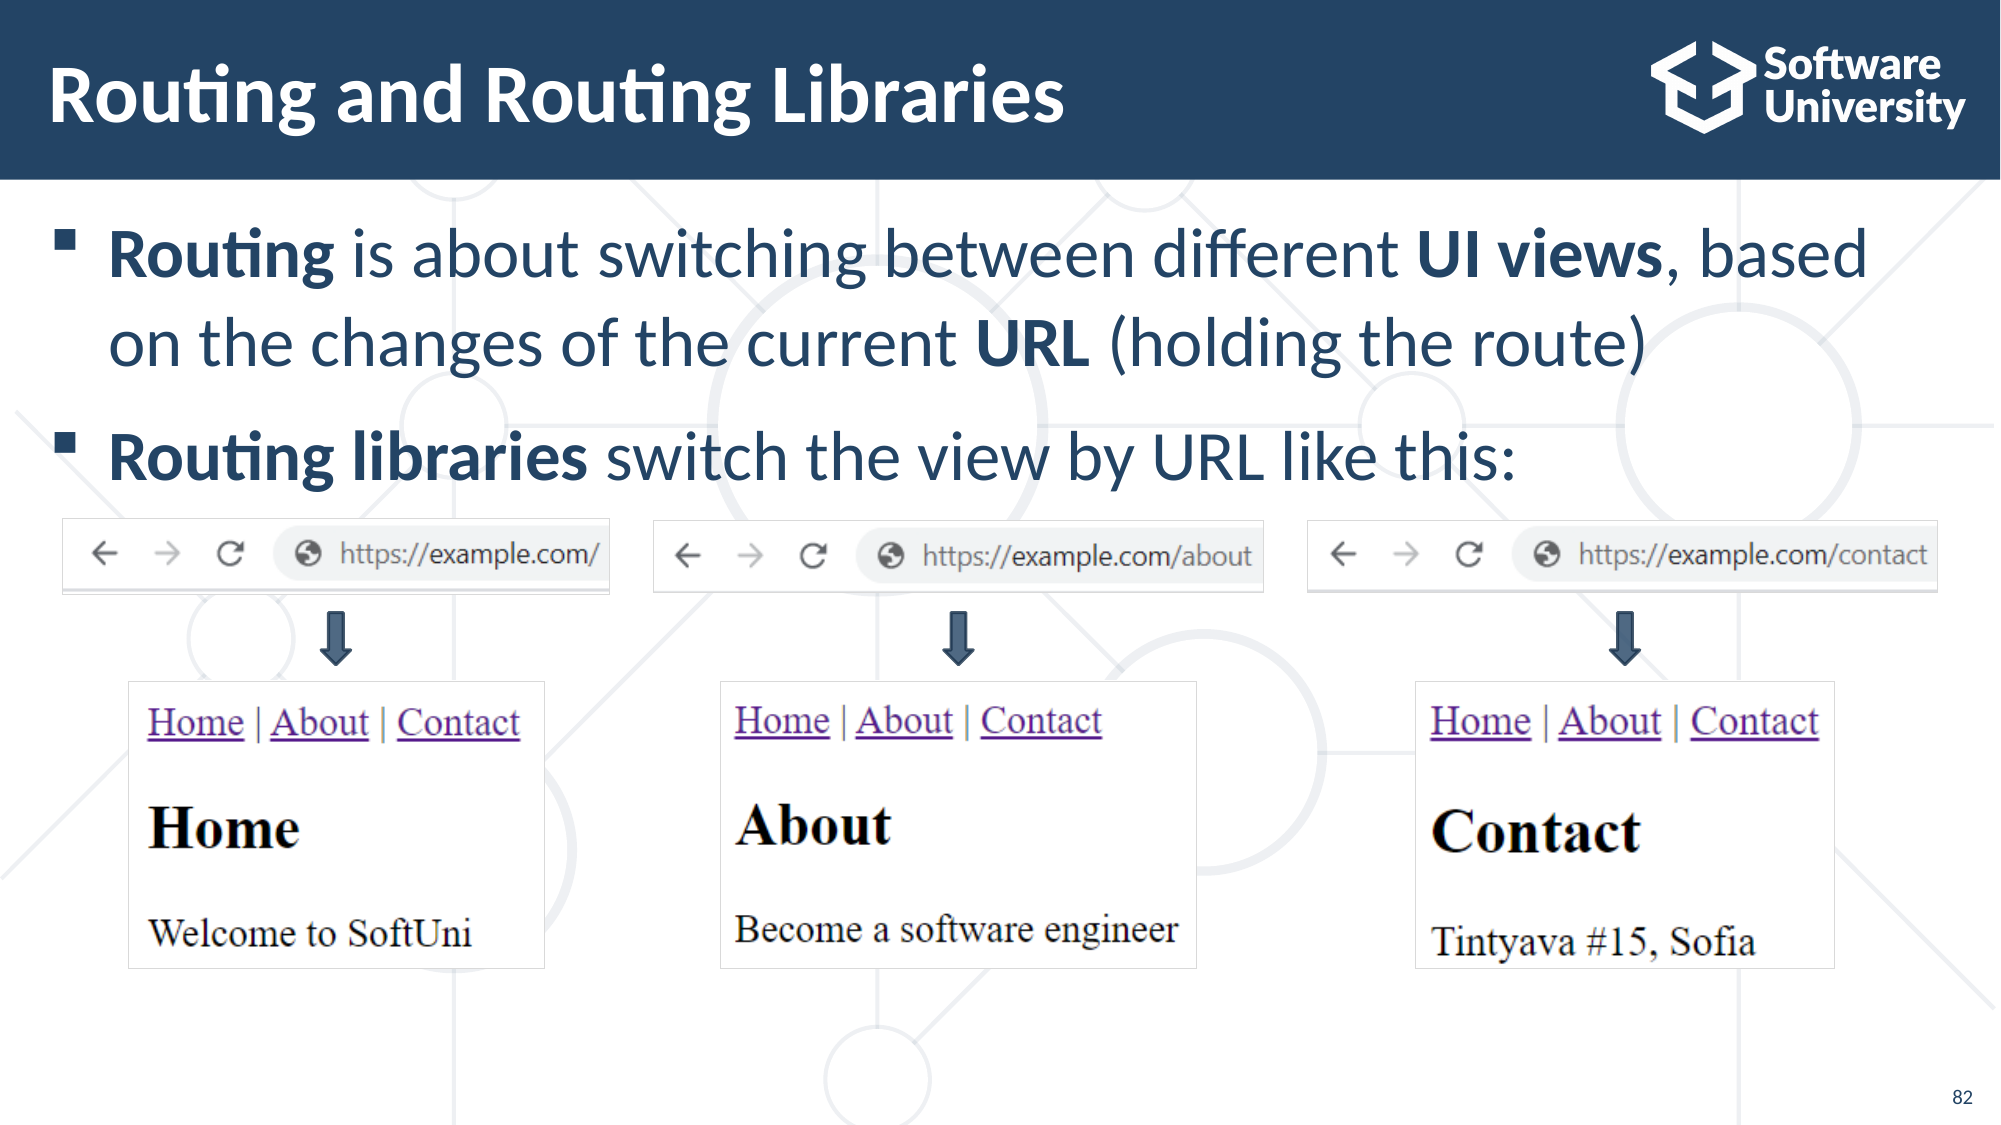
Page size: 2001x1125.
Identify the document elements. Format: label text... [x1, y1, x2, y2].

picture [1651, 41, 1966, 134]
slide_number 82 [1893, 1067, 1989, 1117]
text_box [1307, 520, 1938, 969]
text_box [652, 520, 1265, 969]
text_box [62, 517, 610, 969]
list Routing is about switching between different UI views, based on the changes of the current URL (holding the route) Routing libraries switch the view by URL like this: [31, 196, 1970, 1104]
title Routing and Routing Libraries [31, 16, 1625, 162]
